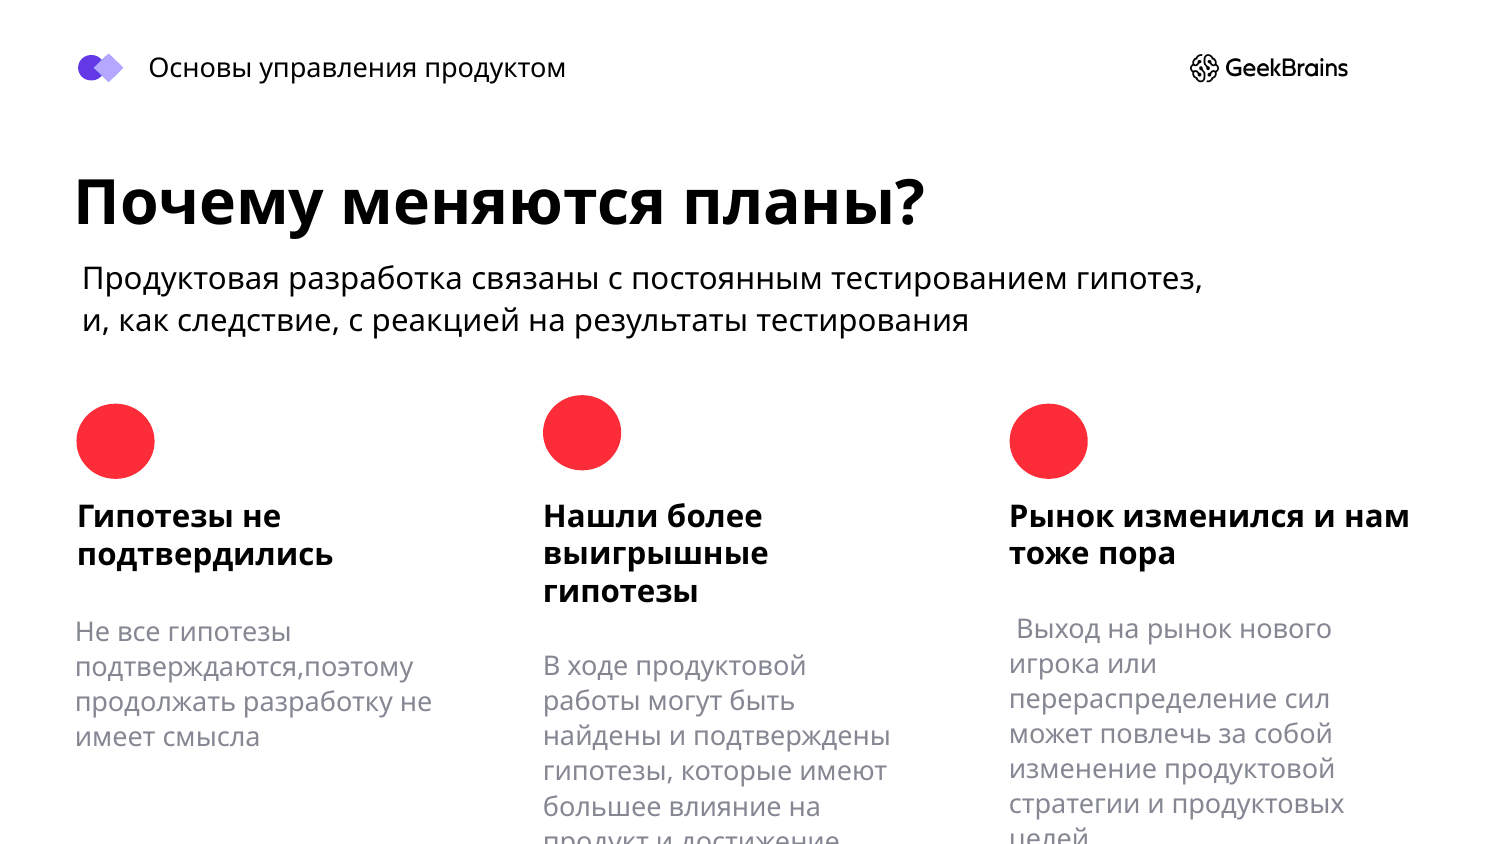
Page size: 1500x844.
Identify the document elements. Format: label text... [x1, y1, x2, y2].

text_box Нашли более выигрышные гипотезы В ходе продуктовой работы могут быть найдены и подтверждены гипотезы, которые имеют большее влияние на продукт и достижение целей [543, 495, 911, 754]
text_box [78, 54, 102, 81]
text_box Гипотезы не подтвердились Не все гипотезы подтверждаются,поэтому продолжать разработку не имеет смысла [74, 495, 494, 686]
text_box [1009, 403, 1088, 479]
text_box [76, 403, 155, 479]
text_box [93, 53, 124, 82]
text_box [543, 395, 622, 471]
title Почему меняются планы? [73, 161, 1324, 236]
picture [1189, 53, 1348, 83]
text_box Рынок изменился и нам тоже пора Выход на рынок нового игрока или перераспределение сил может повлечь за собой изменение продуктовой стратегии и продуктовых целей [1009, 495, 1417, 754]
text_box Продуктовая разработка связаны с постоянным тестированием гипотез, и, как следствие, с реакцией на результаты тестирования [66, 237, 1234, 353]
text_box Основы управления продуктом [141, 43, 1029, 81]
